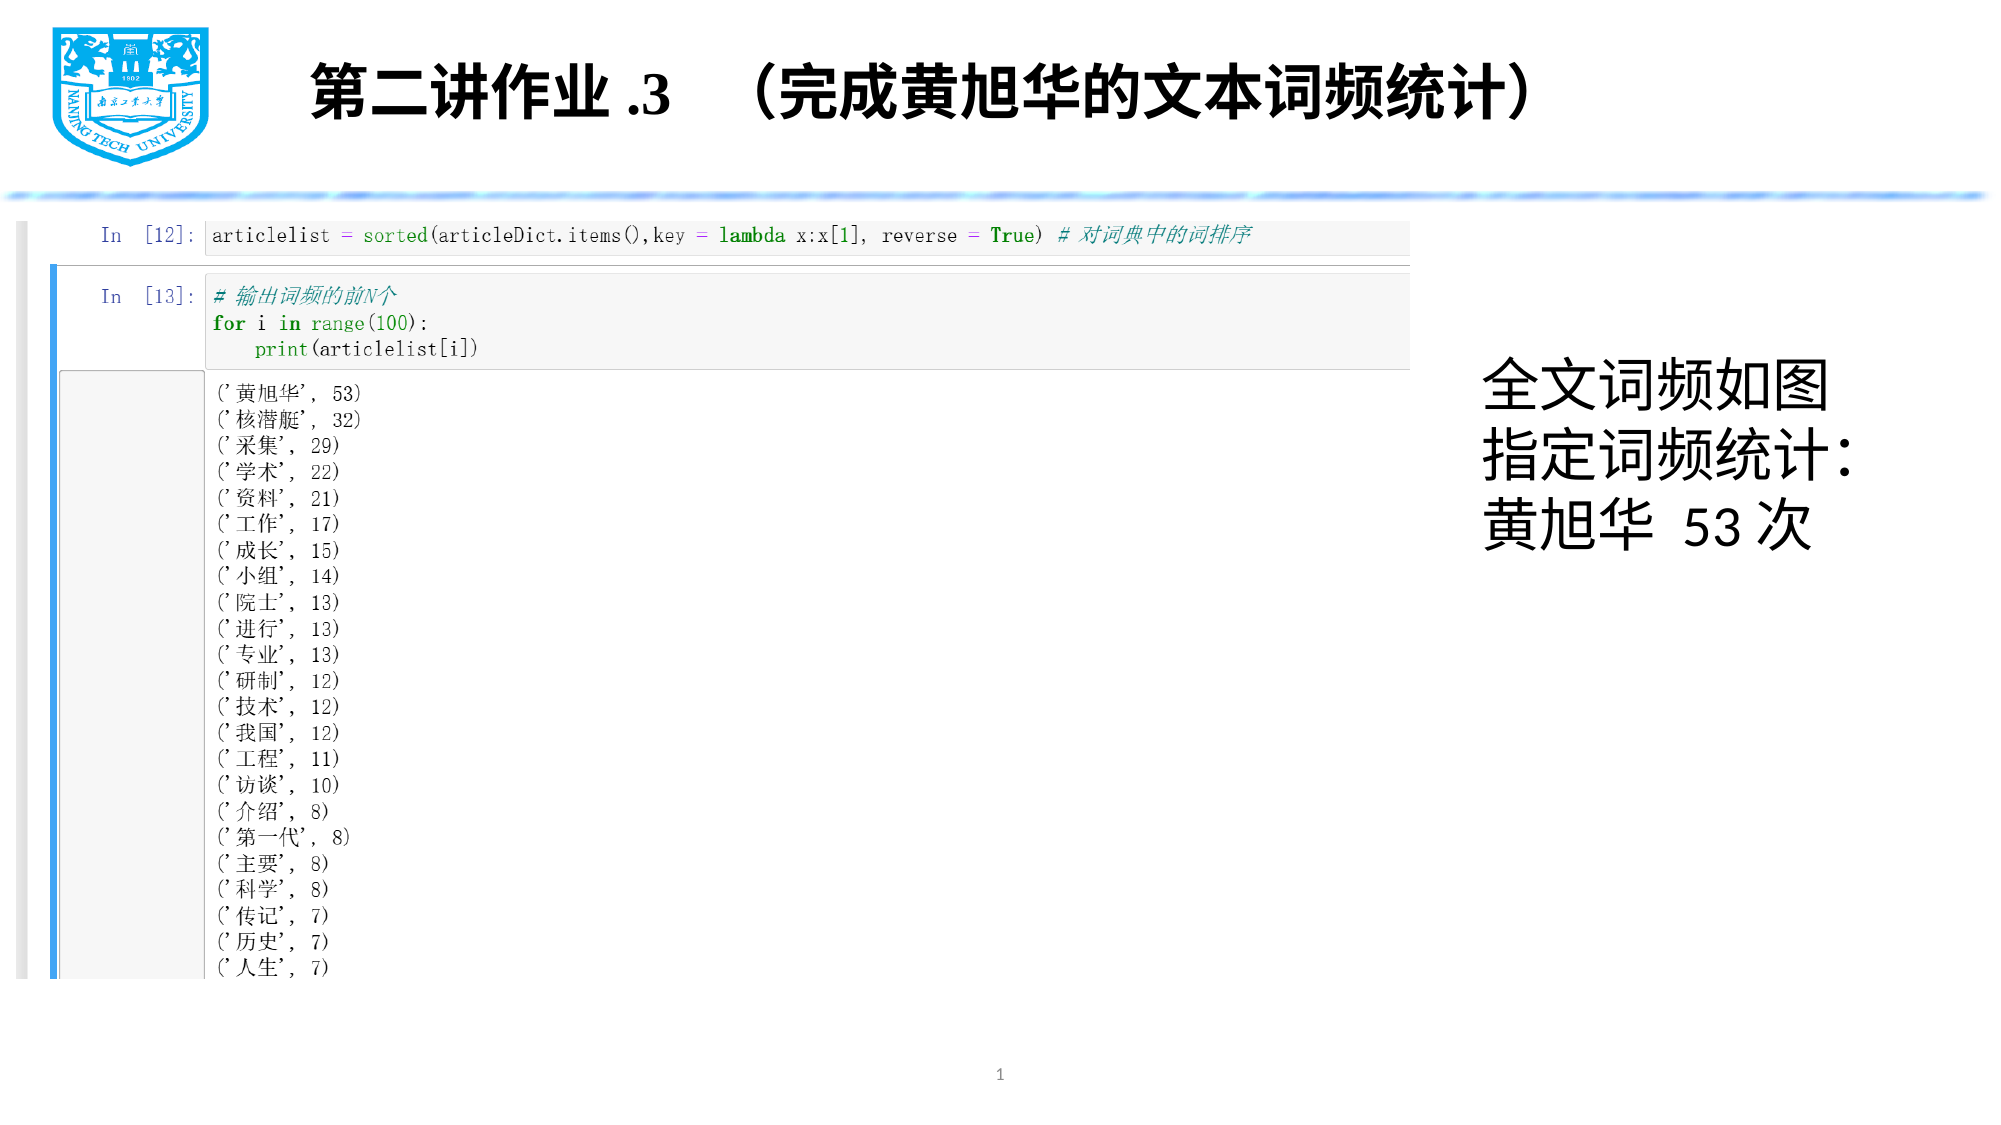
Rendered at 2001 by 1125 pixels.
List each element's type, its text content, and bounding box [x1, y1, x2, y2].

text_box 全文词频如图 指定词频统计：黄旭华 53次 [1466, 340, 1926, 566]
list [16, 221, 1410, 979]
title 第二讲作业.3 （完成黄旭华的文本词频统计） [293, 20, 1823, 170]
picture [0, 190, 1996, 203]
footer 1 [662, 1042, 1338, 1103]
